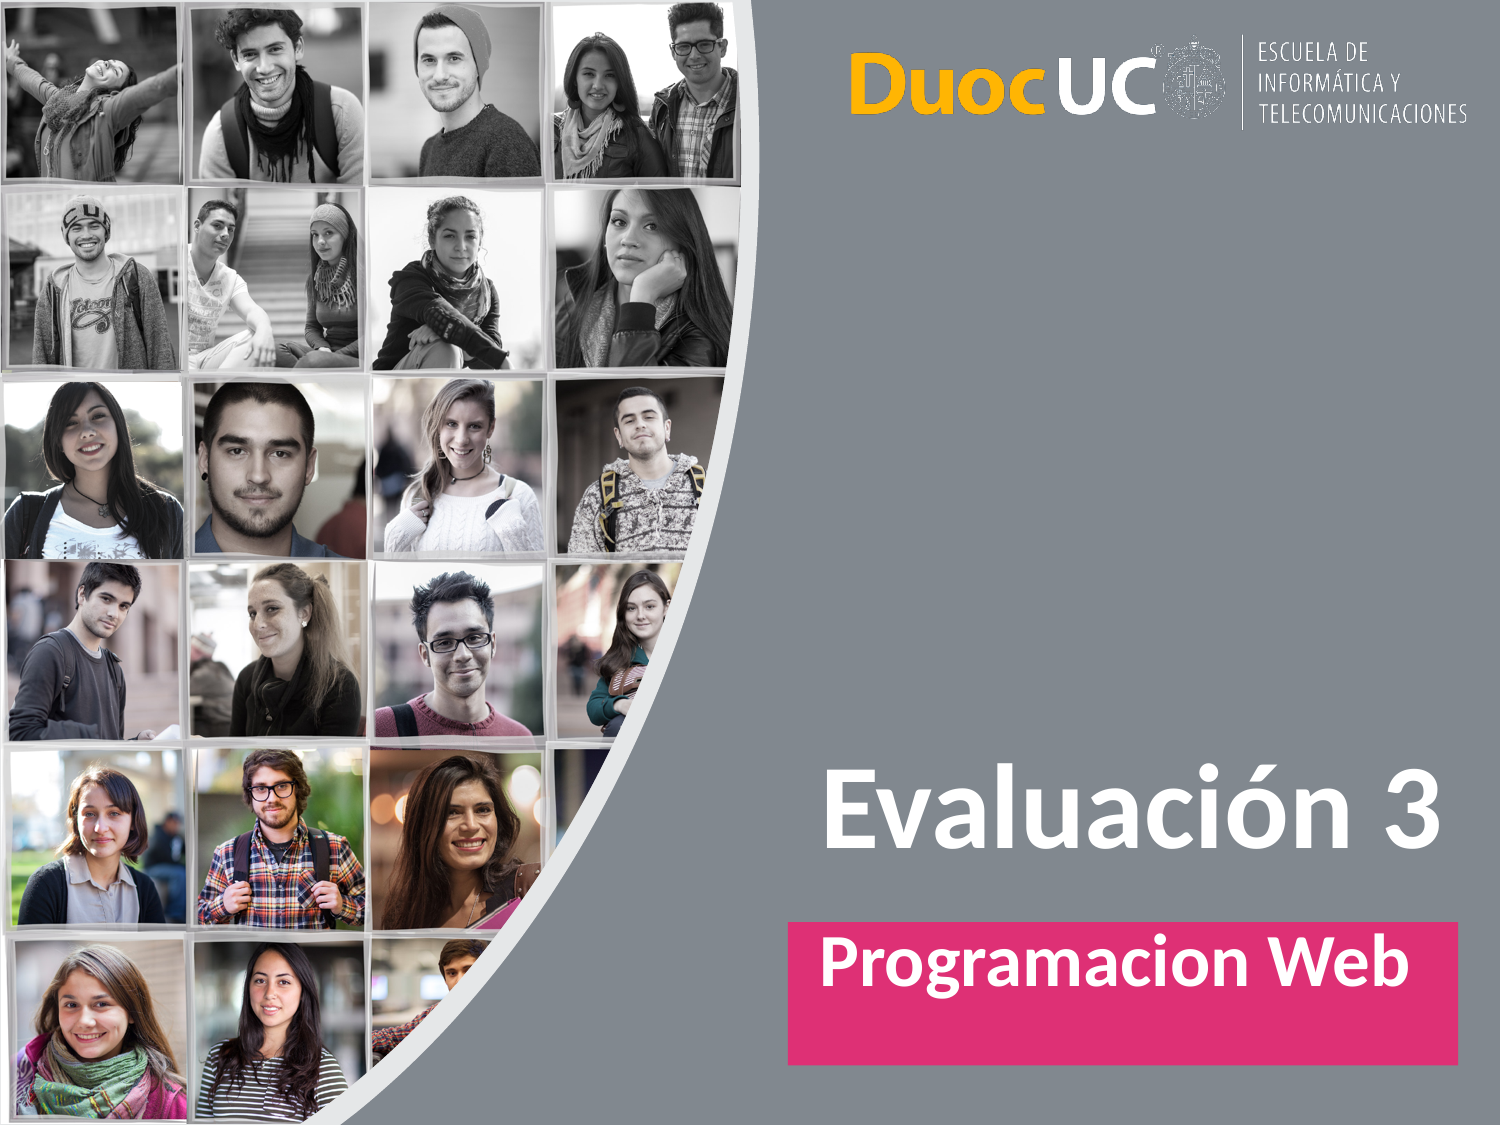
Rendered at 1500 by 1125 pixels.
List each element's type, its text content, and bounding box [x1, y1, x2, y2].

title Evaluación 3 [424, 263, 1459, 883]
picture [0, 1, 742, 1124]
subtitle Programacion Web [787, 922, 1459, 1066]
picture [851, 34, 1467, 131]
